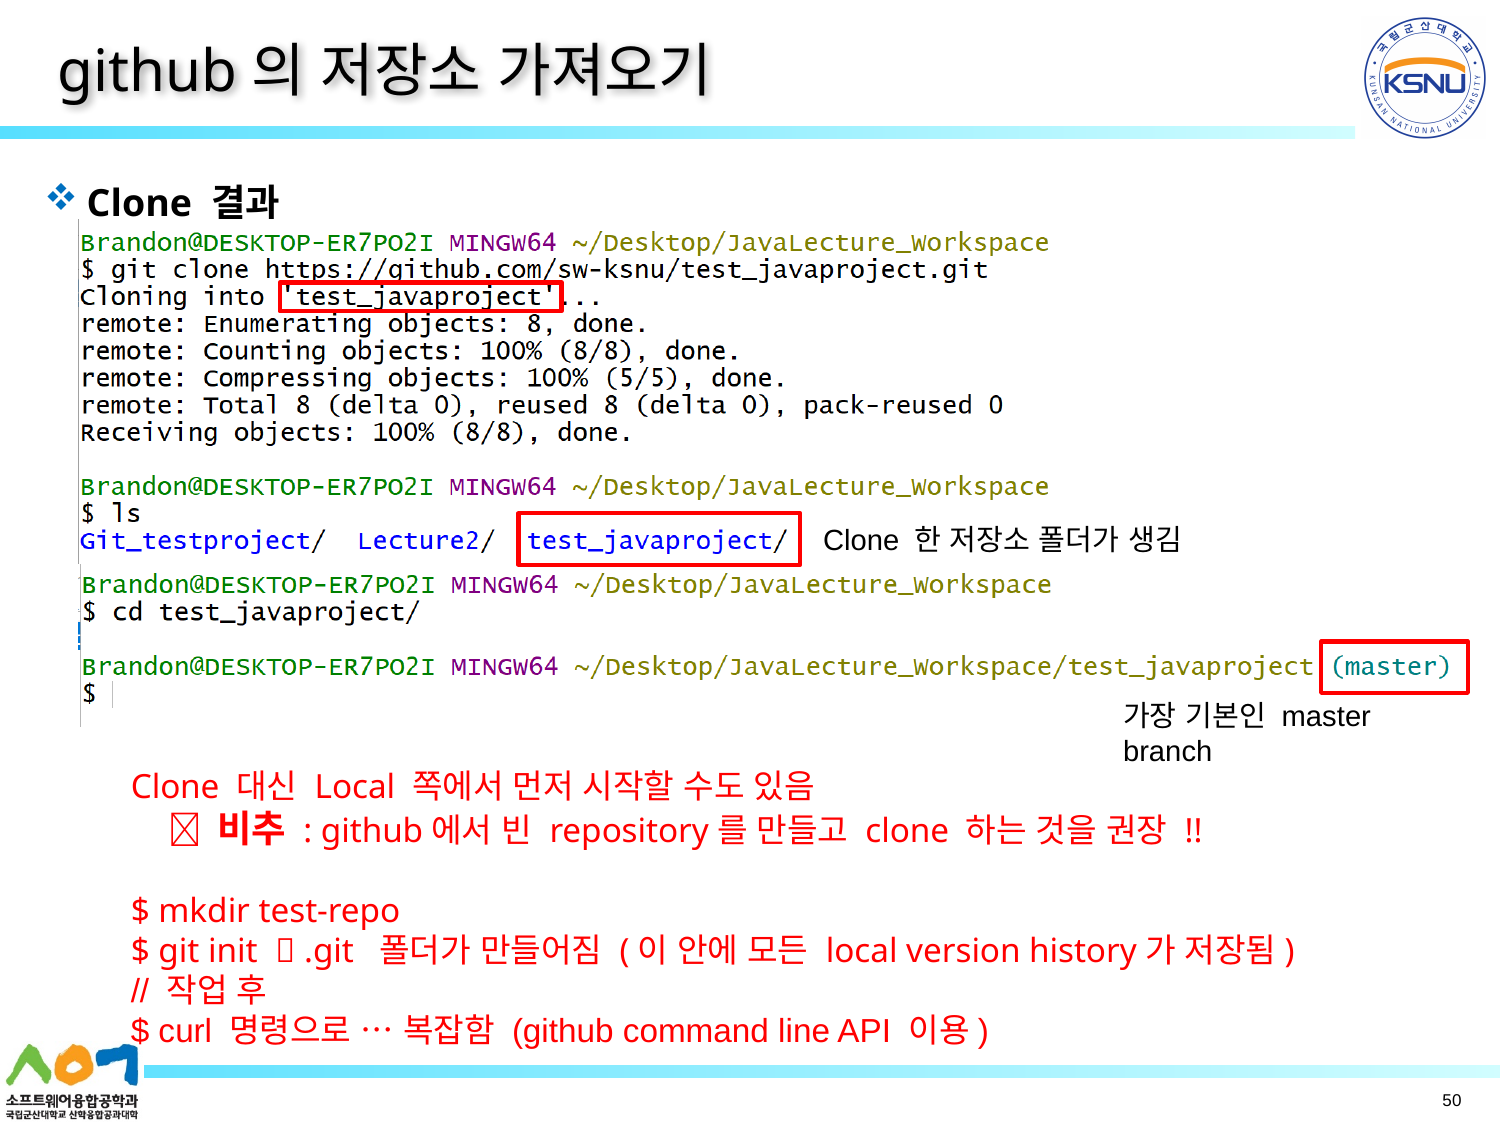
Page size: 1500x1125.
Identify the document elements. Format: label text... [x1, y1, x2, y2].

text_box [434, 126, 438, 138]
list Clone 결과 [29, 148, 1476, 1059]
slide_number 50 [1330, 1081, 1477, 1122]
slide_number 81 [1015, 1065, 1019, 1077]
picture [1361, 16, 1486, 139]
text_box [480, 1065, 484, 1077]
text_box Clone 대신 Local 쪽에서 먼저 시작할 수도 있음  비추 : github에서 빈 repository를 만들고 clone 하는 것을 권장 !! $ mkdir test-repo $ git init  .git 폴더가 만들어짐 (이 안에 모든 local version history가 저장됨) // 작업 후 $ curl 명령으로 … 복잡함 (github command line API 이용) [119, 759, 1365, 1055]
title github의 저장소 가져오기 [42, 20, 1349, 116]
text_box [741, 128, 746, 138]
text_box [250, 126, 254, 138]
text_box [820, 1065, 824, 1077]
picture [78, 218, 1479, 728]
text_box 가장 기본인 master branch [1108, 735, 1475, 775]
picture [0, 1041, 144, 1122]
